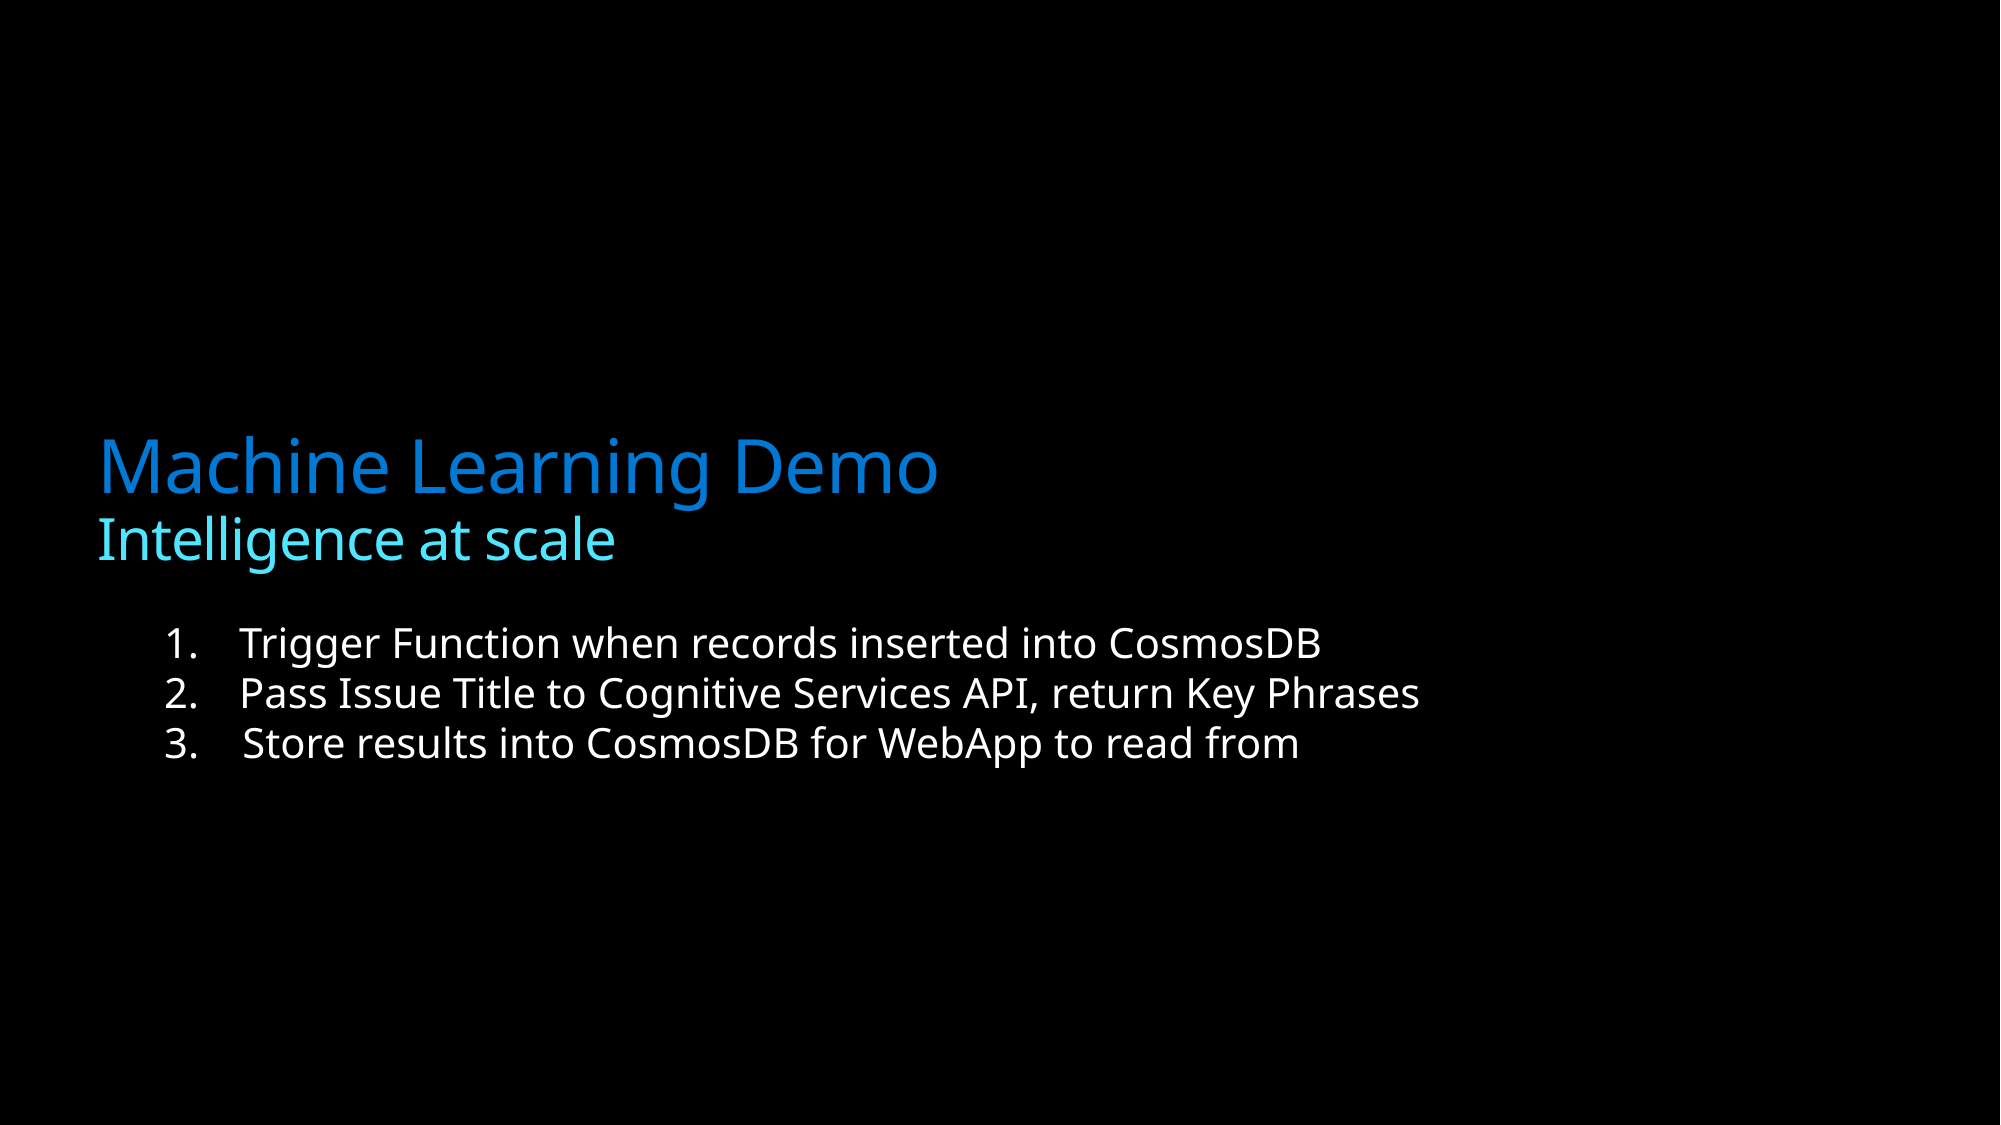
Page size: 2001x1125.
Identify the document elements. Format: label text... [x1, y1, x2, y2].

text_box Trigger Function when records inserted into CosmosDB Pass Issue Title to Cognitive Services API, return Key Phrases 3. Store results into CosmosDB for WebApp to read from [149, 609, 1471, 775]
title Machine Learning Demo Intelligence at scale [97, 427, 1002, 573]
